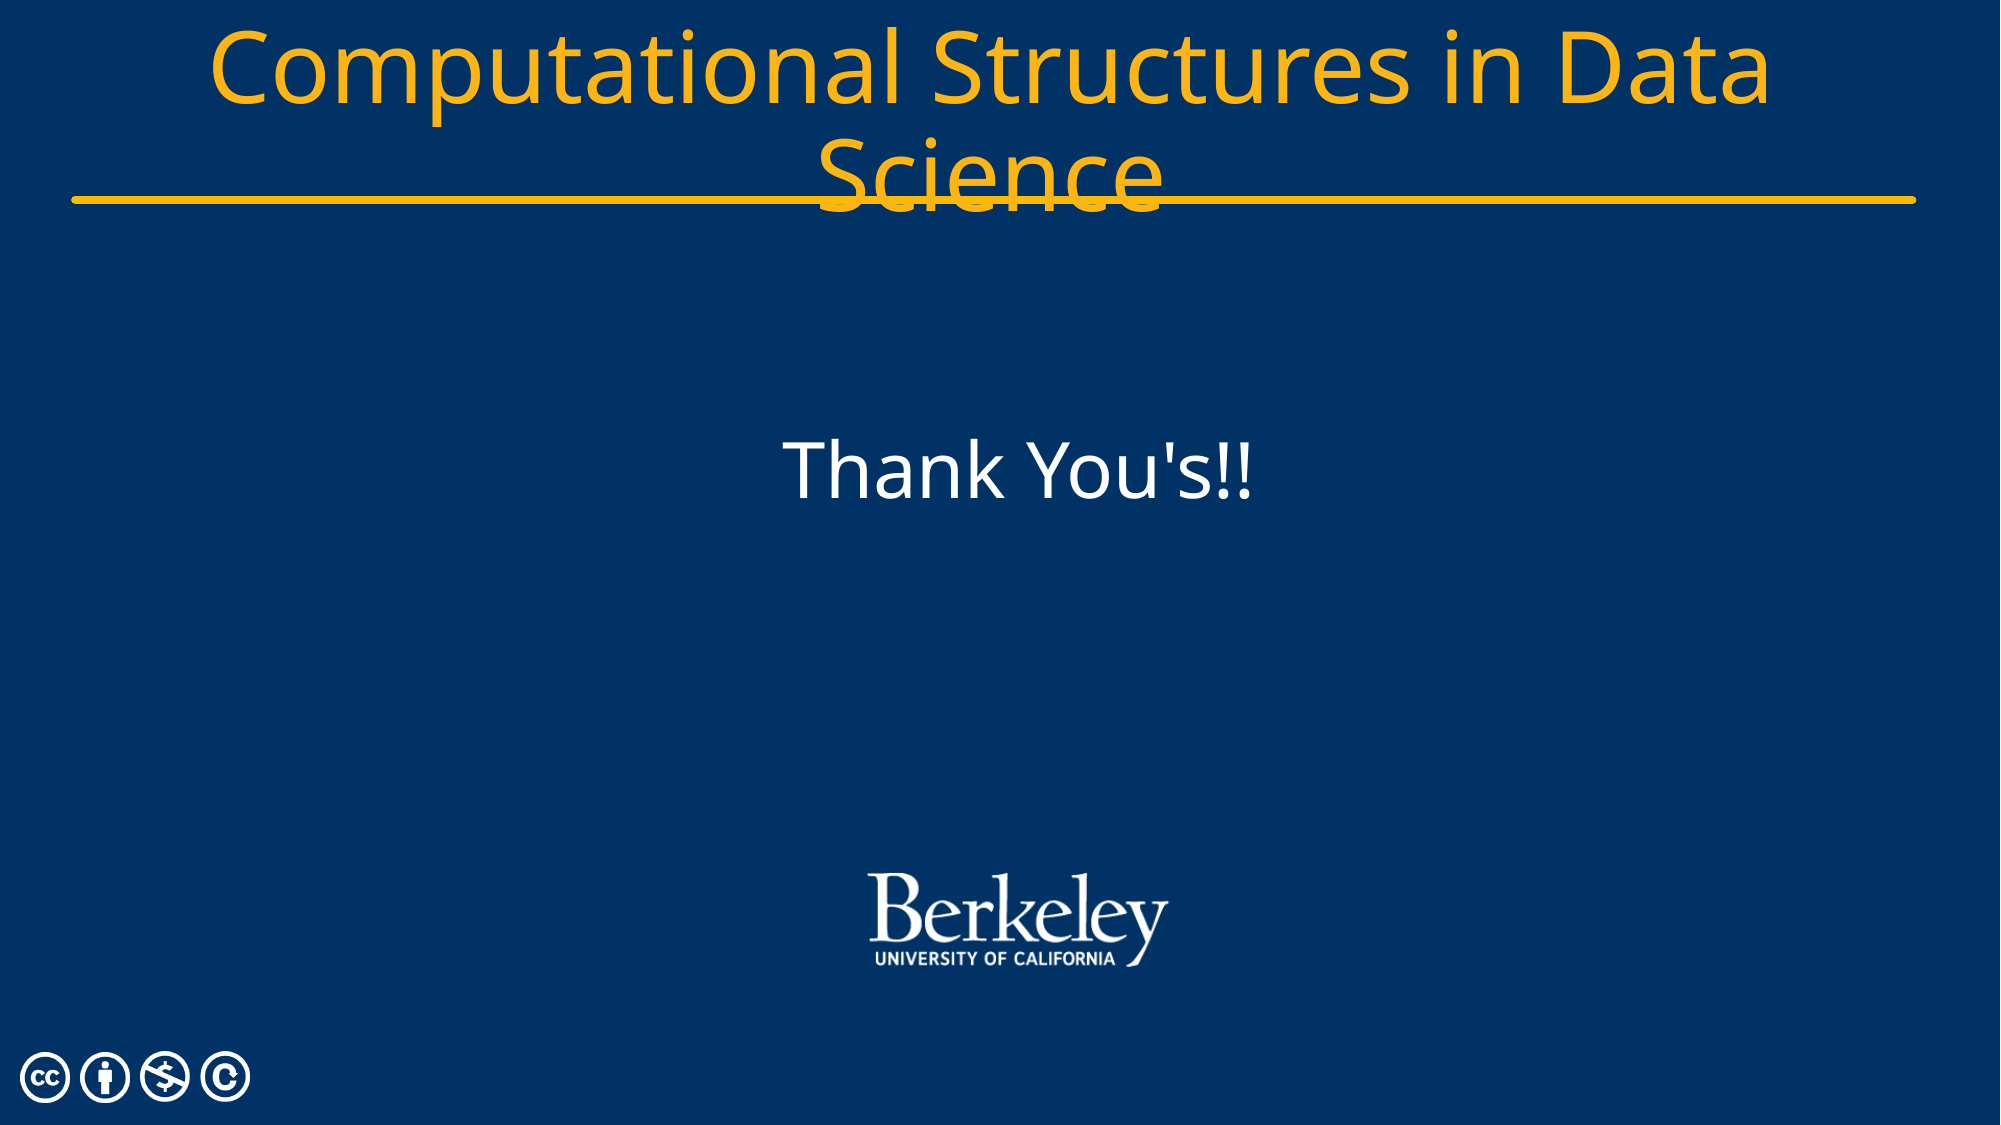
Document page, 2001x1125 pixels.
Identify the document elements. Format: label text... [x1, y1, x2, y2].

title Thank You's!! [323, 351, 1715, 596]
picture [20, 1052, 70, 1103]
picture [854, 854, 1184, 987]
picture [140, 1051, 190, 1102]
picture [80, 1052, 130, 1103]
